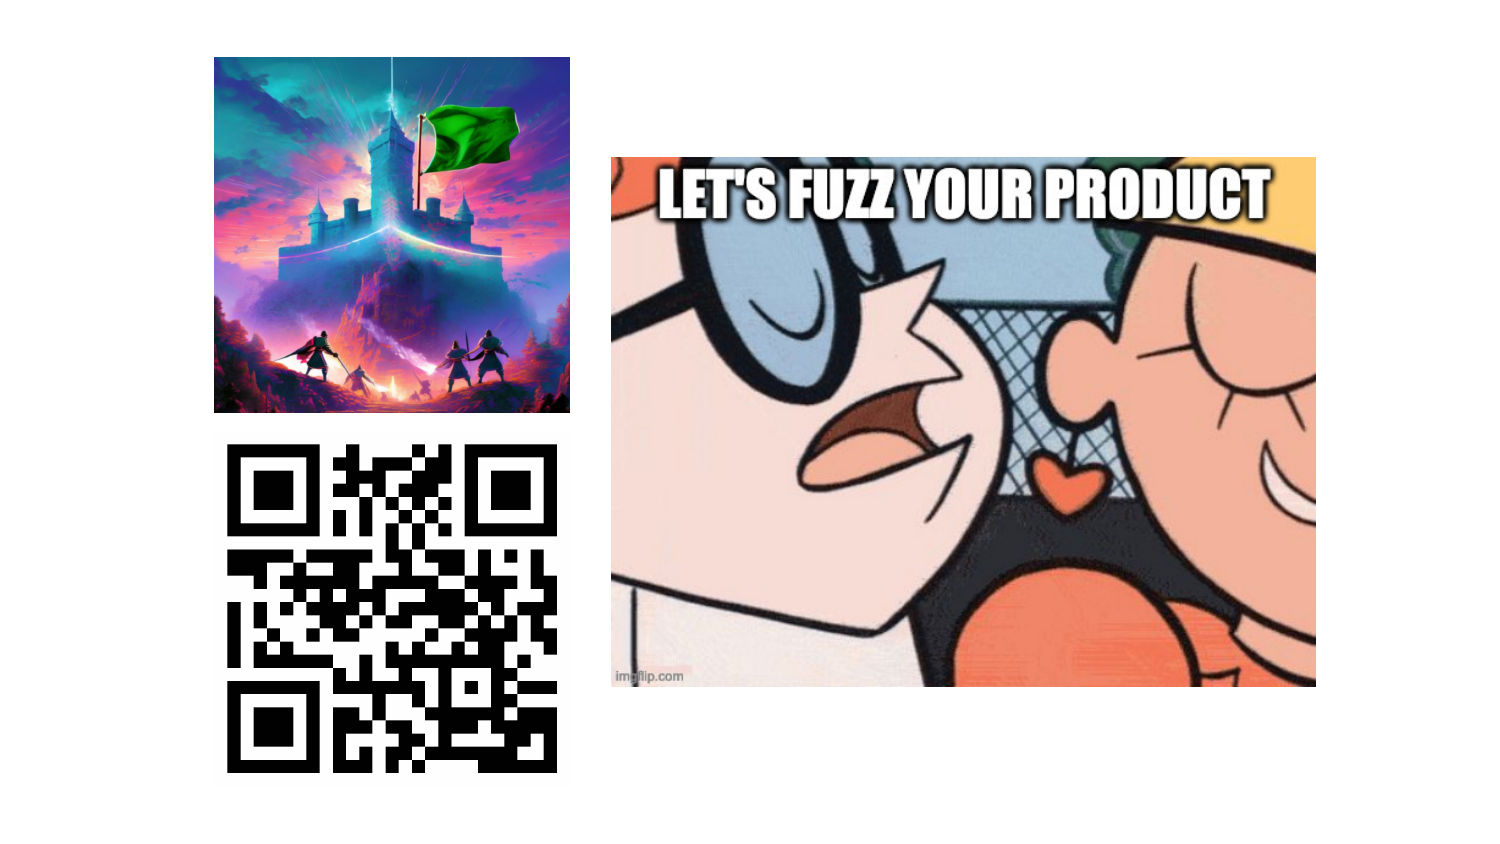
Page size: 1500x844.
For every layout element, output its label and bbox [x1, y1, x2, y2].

picture [214, 57, 570, 413]
picture [214, 430, 570, 787]
picture [611, 157, 1316, 687]
